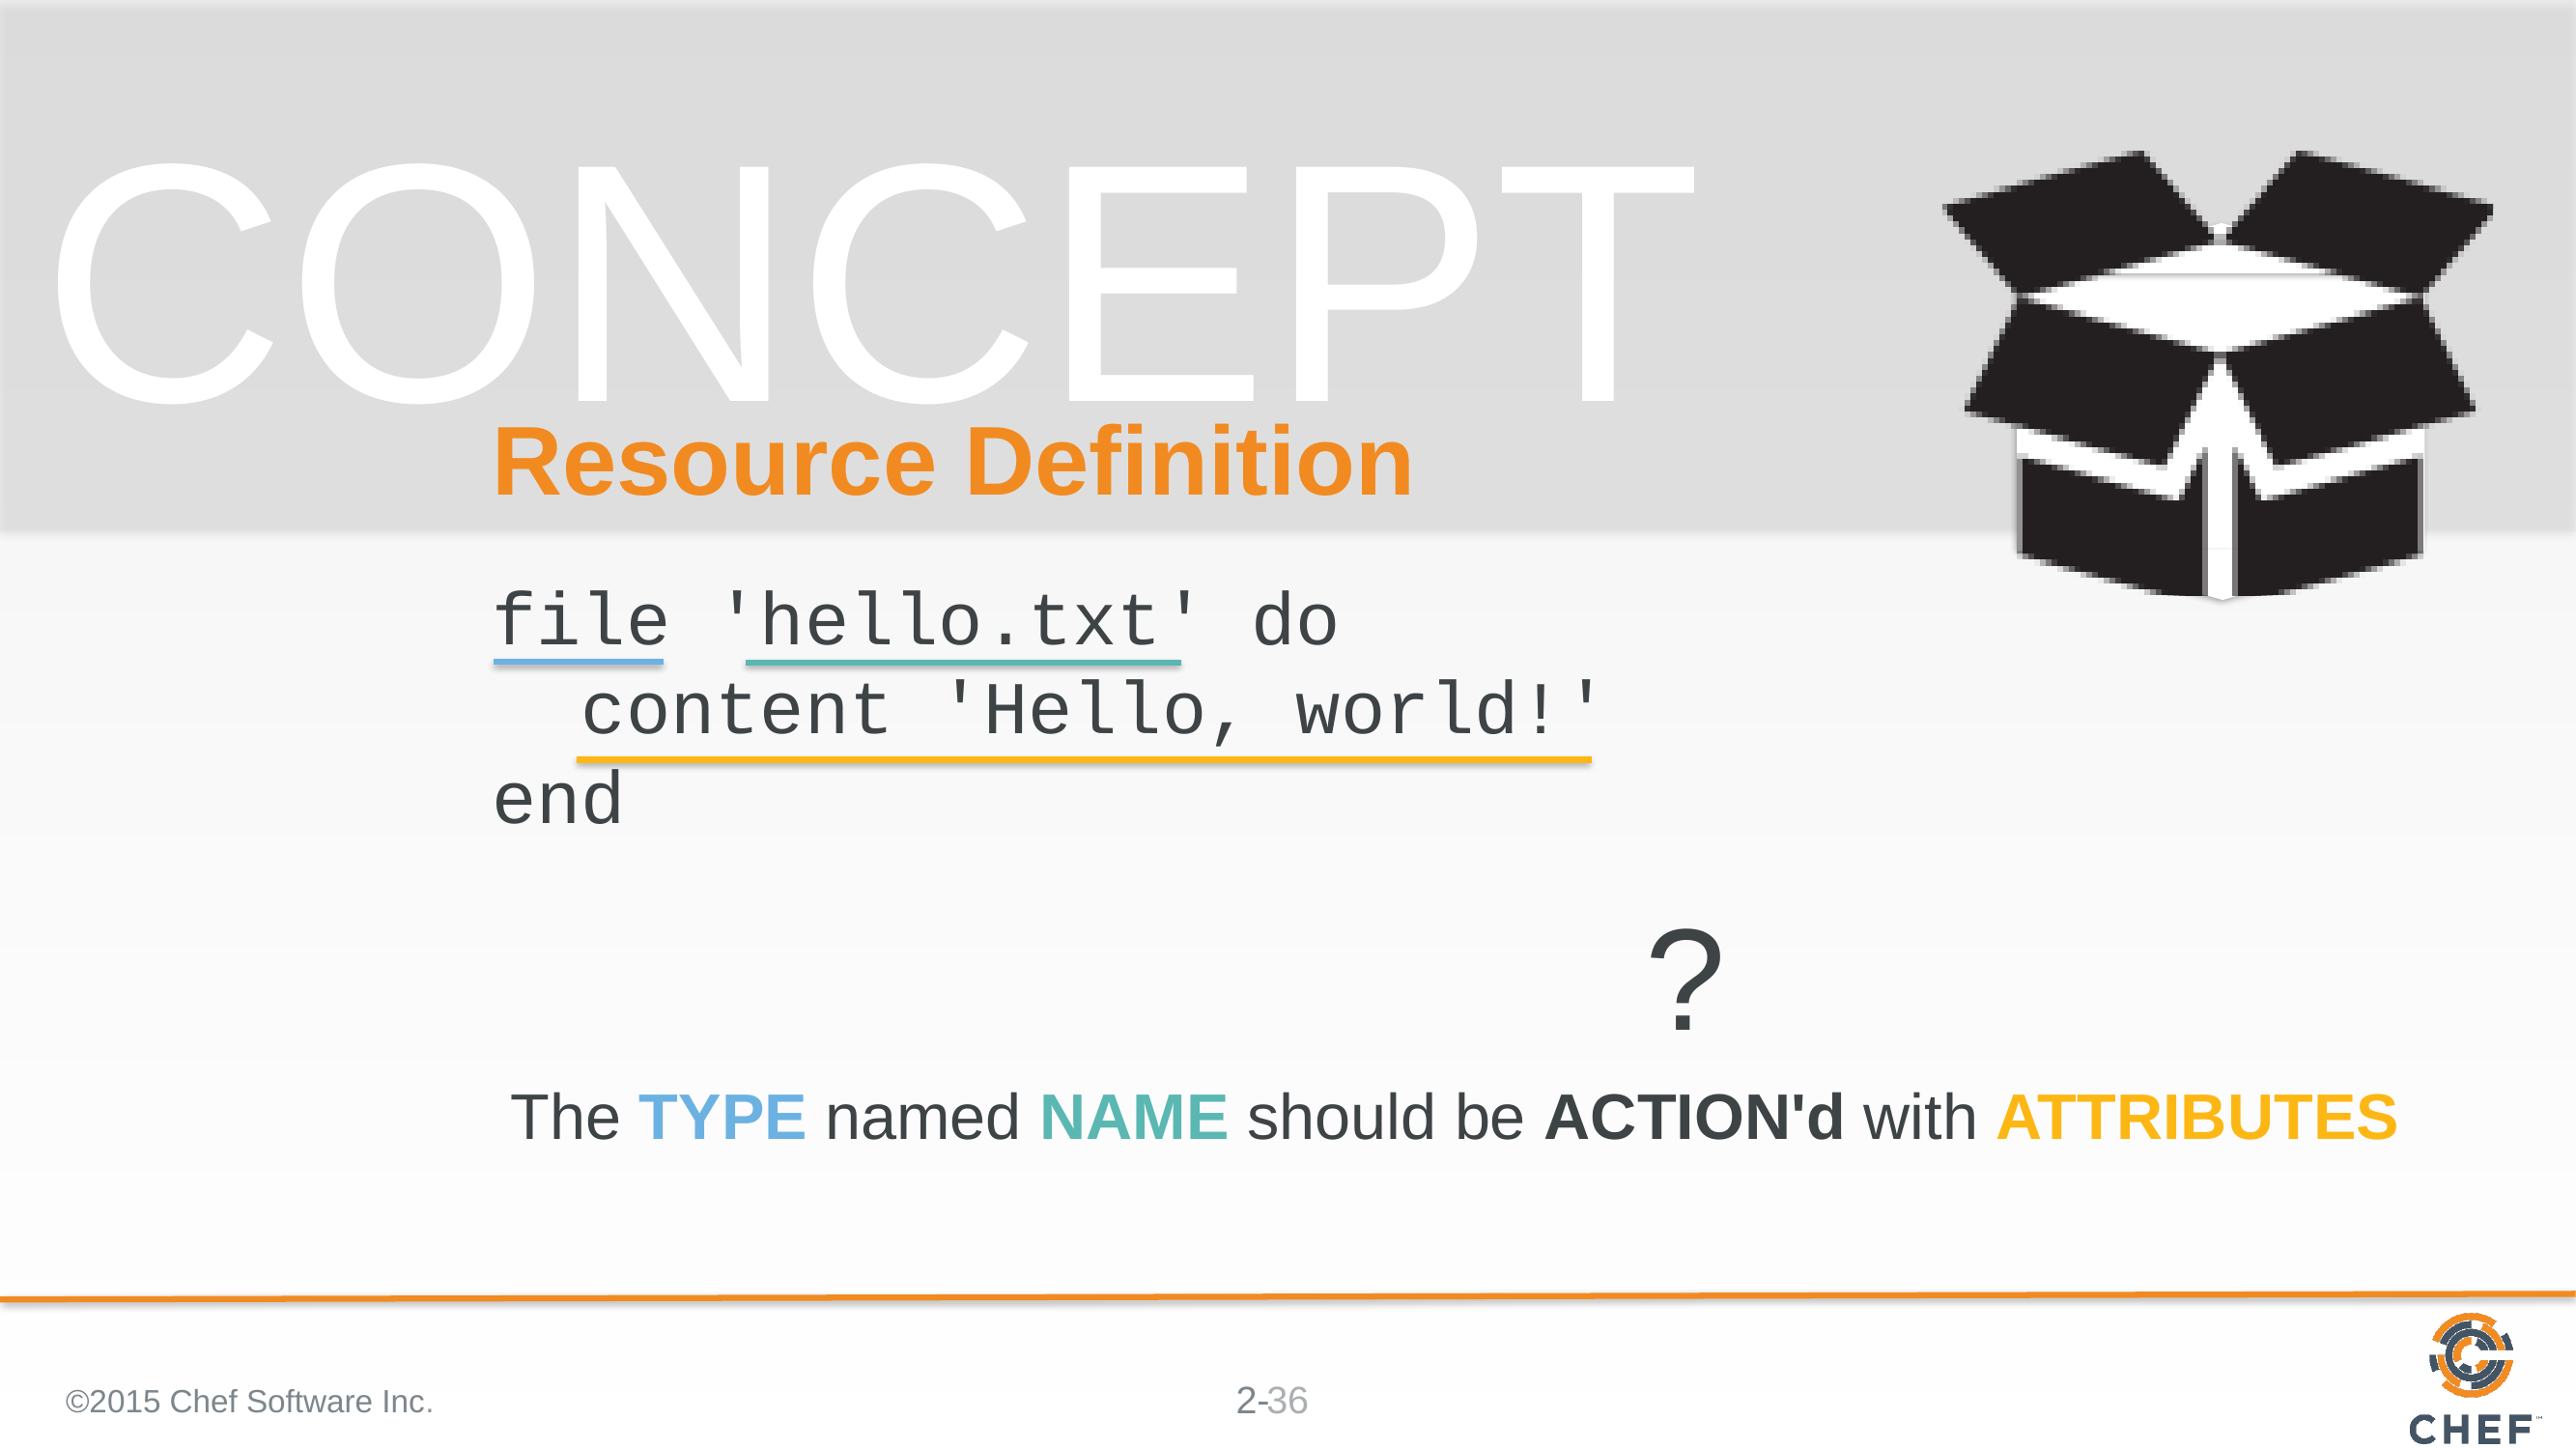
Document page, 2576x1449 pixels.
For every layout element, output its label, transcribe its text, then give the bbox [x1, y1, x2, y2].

footer ©2015 Chef Software Inc. [51, 1359, 952, 1440]
text_box The TYPE named NAME should be ACTION'd with ATTRIBUTES [491, 1055, 2025, 1249]
text_box [536, 1249, 730, 1355]
subtitle file 'hello.txt' do content 'Hello, world!' end [477, 555, 2217, 1087]
picture [2399, 1297, 2550, 1449]
text_box ? [1588, 875, 1782, 1069]
slide_number 36 [998, 1359, 1578, 1437]
title Resource Definition [477, 395, 2217, 531]
